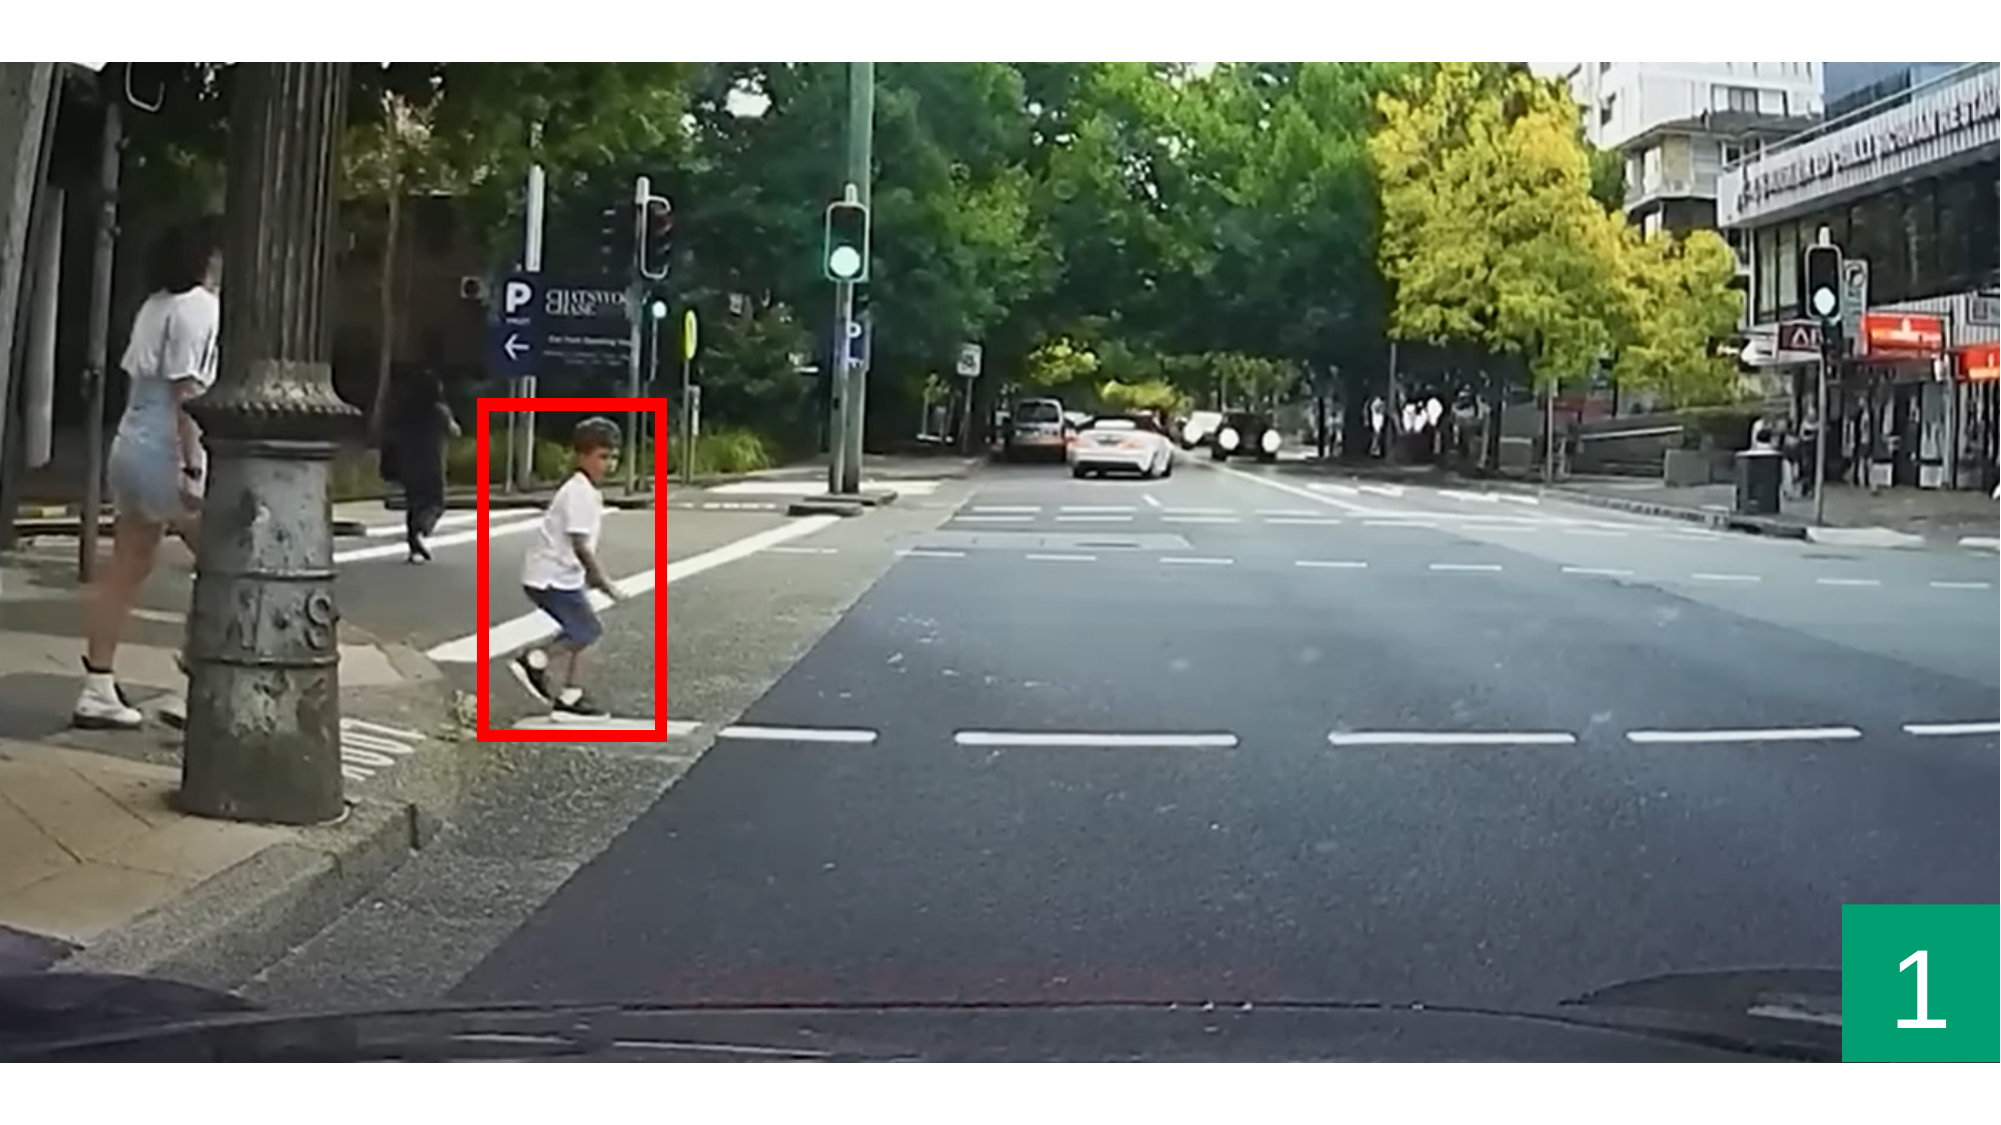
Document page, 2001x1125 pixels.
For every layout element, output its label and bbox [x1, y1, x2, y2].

picture [0, 62, 2000, 1063]
